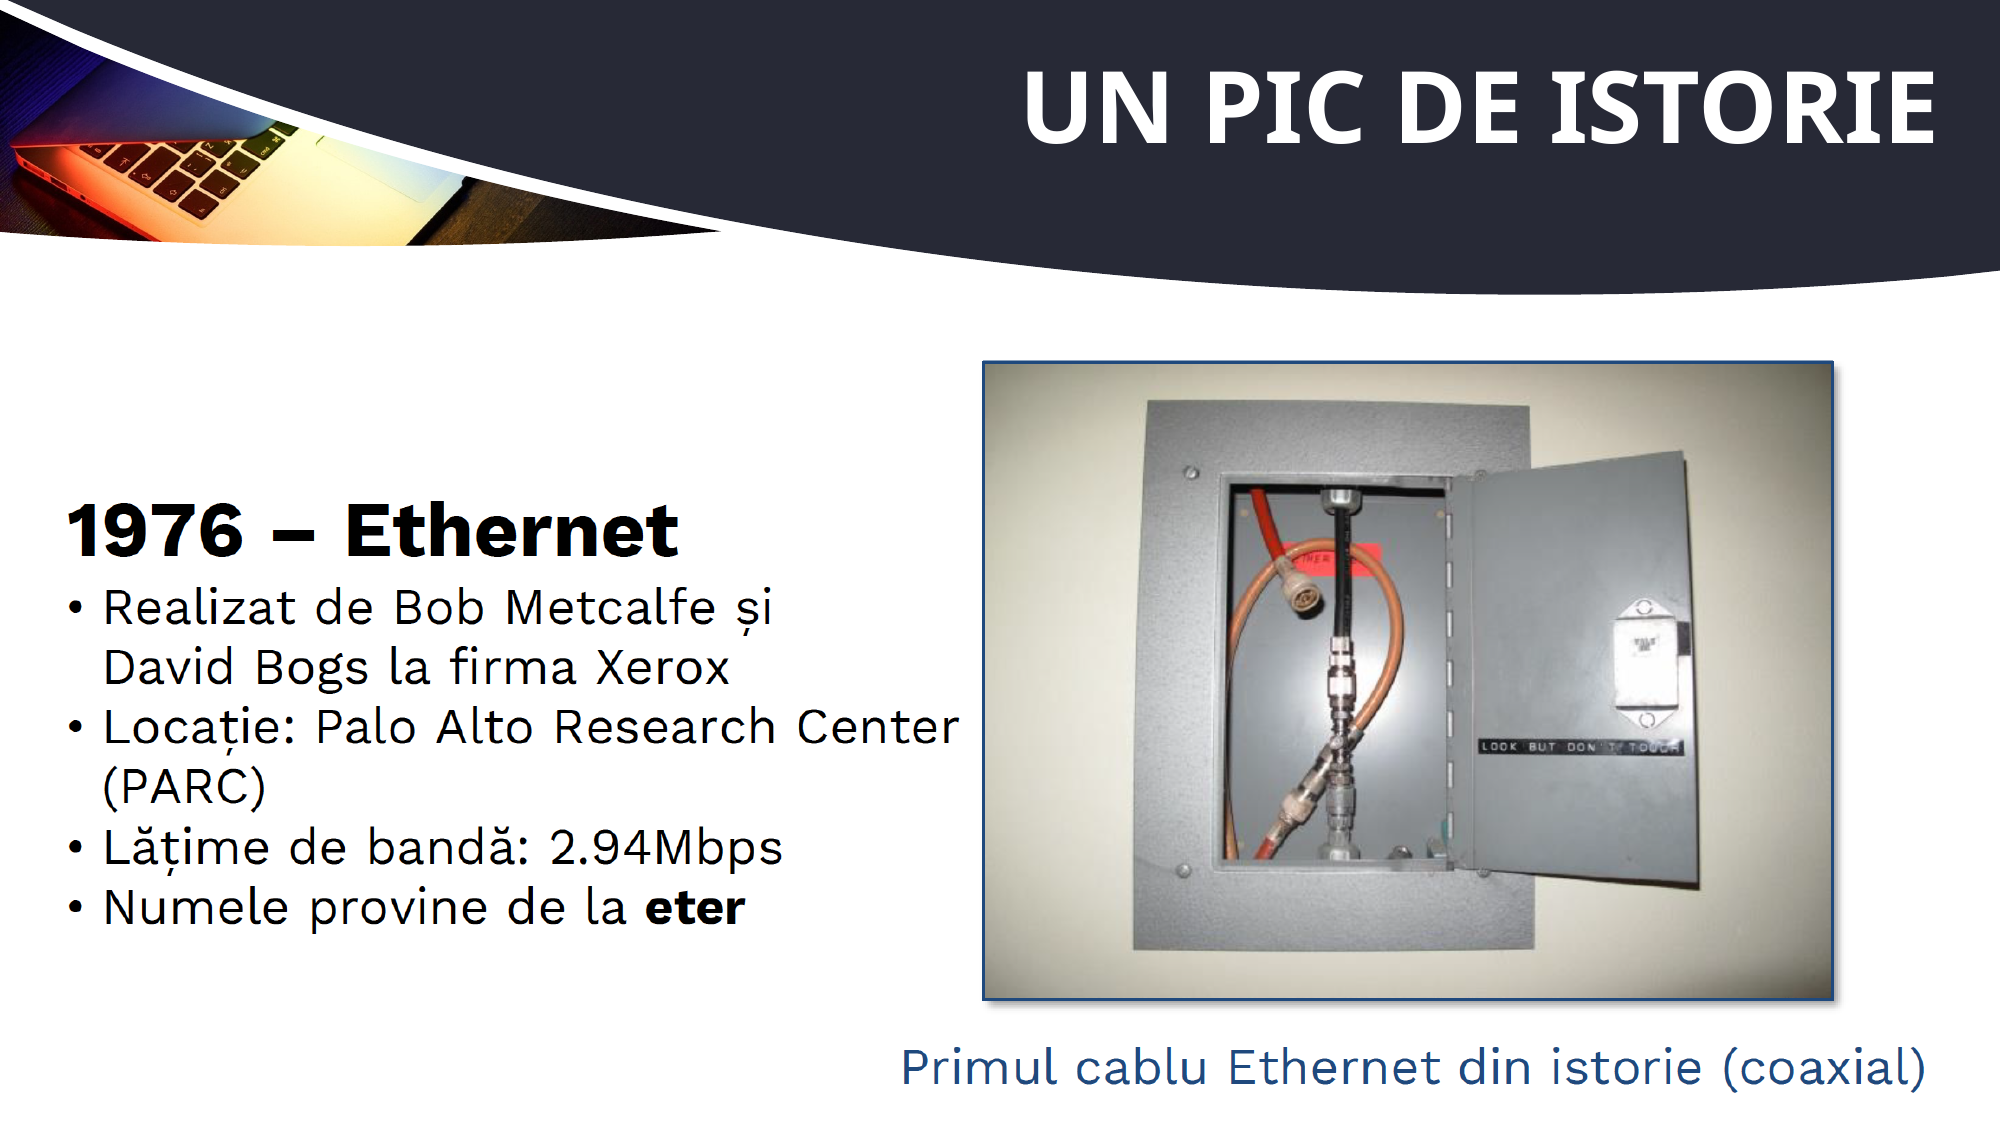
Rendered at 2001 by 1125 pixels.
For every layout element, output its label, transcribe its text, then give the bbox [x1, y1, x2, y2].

title Un pic de istorie [137, 2, 2000, 220]
picture [48, 302, 1952, 1125]
picture [0, 9, 722, 247]
